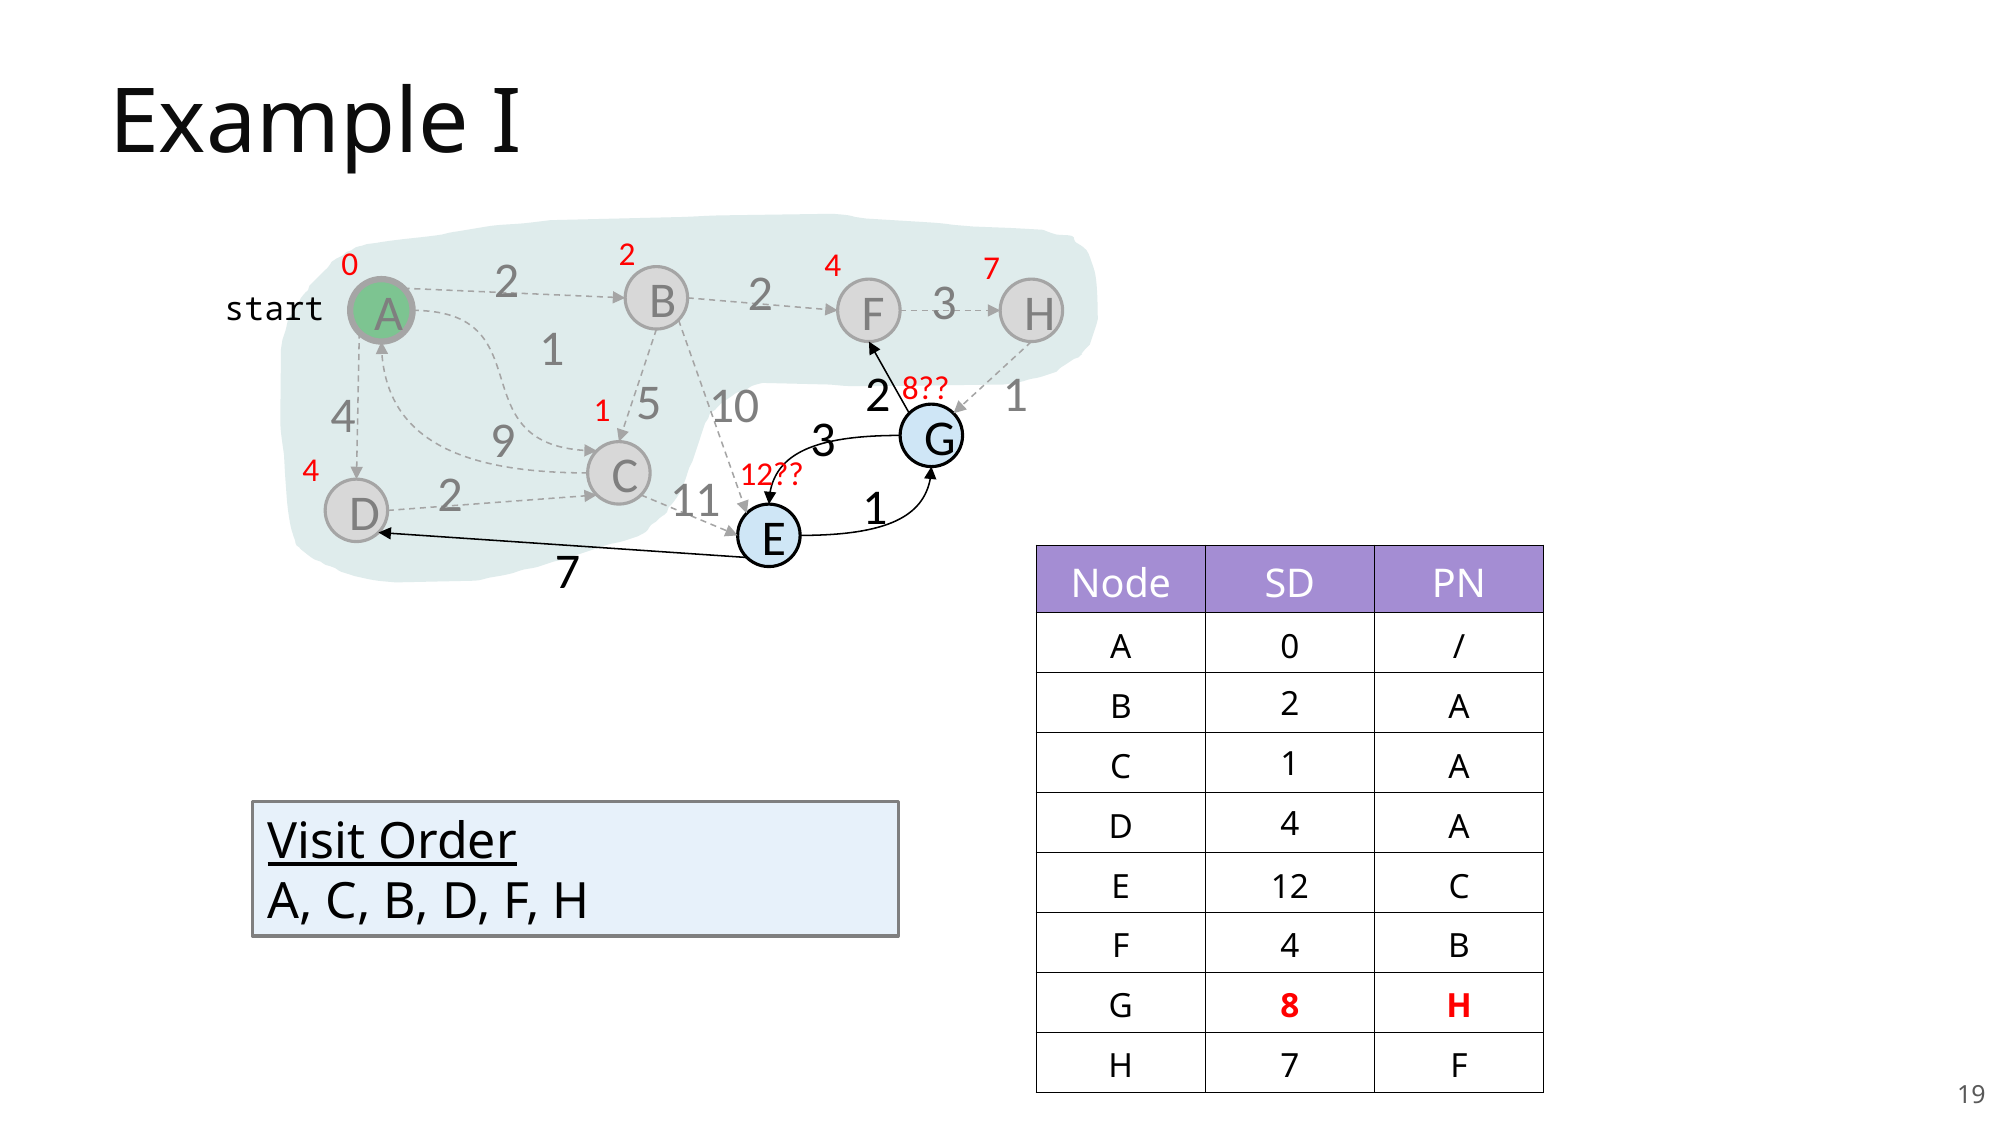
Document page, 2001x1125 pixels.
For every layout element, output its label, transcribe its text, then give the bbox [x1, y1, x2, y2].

text_box Visit Order A, C, B, D, F, H [252, 801, 899, 937]
table_cell G [1037, 973, 1205, 1032]
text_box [286, 224, 1063, 608]
table_header PN [1375, 546, 1543, 612]
table_cell E [1037, 853, 1205, 912]
table_cell C [1037, 733, 1205, 792]
table_cell 4 [1206, 793, 1374, 852]
table_cell A [1375, 793, 1543, 852]
table_cell B [1037, 673, 1205, 732]
table_cell H [1037, 1033, 1205, 1092]
table_cell / [1375, 613, 1543, 672]
table_cell 0 [1206, 613, 1374, 672]
table_header SD [1206, 546, 1374, 612]
table_cell 12 [1206, 853, 1374, 912]
table_cell A [1375, 673, 1543, 732]
text_box [1067, 235, 1098, 364]
table_cell F [1037, 913, 1205, 972]
table_cell 1 [1206, 733, 1374, 792]
table_cell A [1375, 733, 1543, 792]
table_cell 8 [1206, 973, 1374, 1032]
table_cell C [1375, 853, 1543, 912]
table_cell 4 [1206, 913, 1374, 972]
title Example I [94, 43, 1930, 210]
table_cell F [1375, 1033, 1543, 1092]
text_box [535, 213, 924, 222]
table_cell H [1375, 973, 1543, 1032]
table_cell 2 [1206, 673, 1374, 732]
text_box start [186, 267, 281, 346]
table_cell B [1375, 913, 1543, 972]
table_cell 7 [1206, 1033, 1374, 1092]
table_header Node [1064, 546, 1205, 612]
table_cell D [1037, 793, 1205, 852]
table_cell A [1037, 613, 1205, 672]
